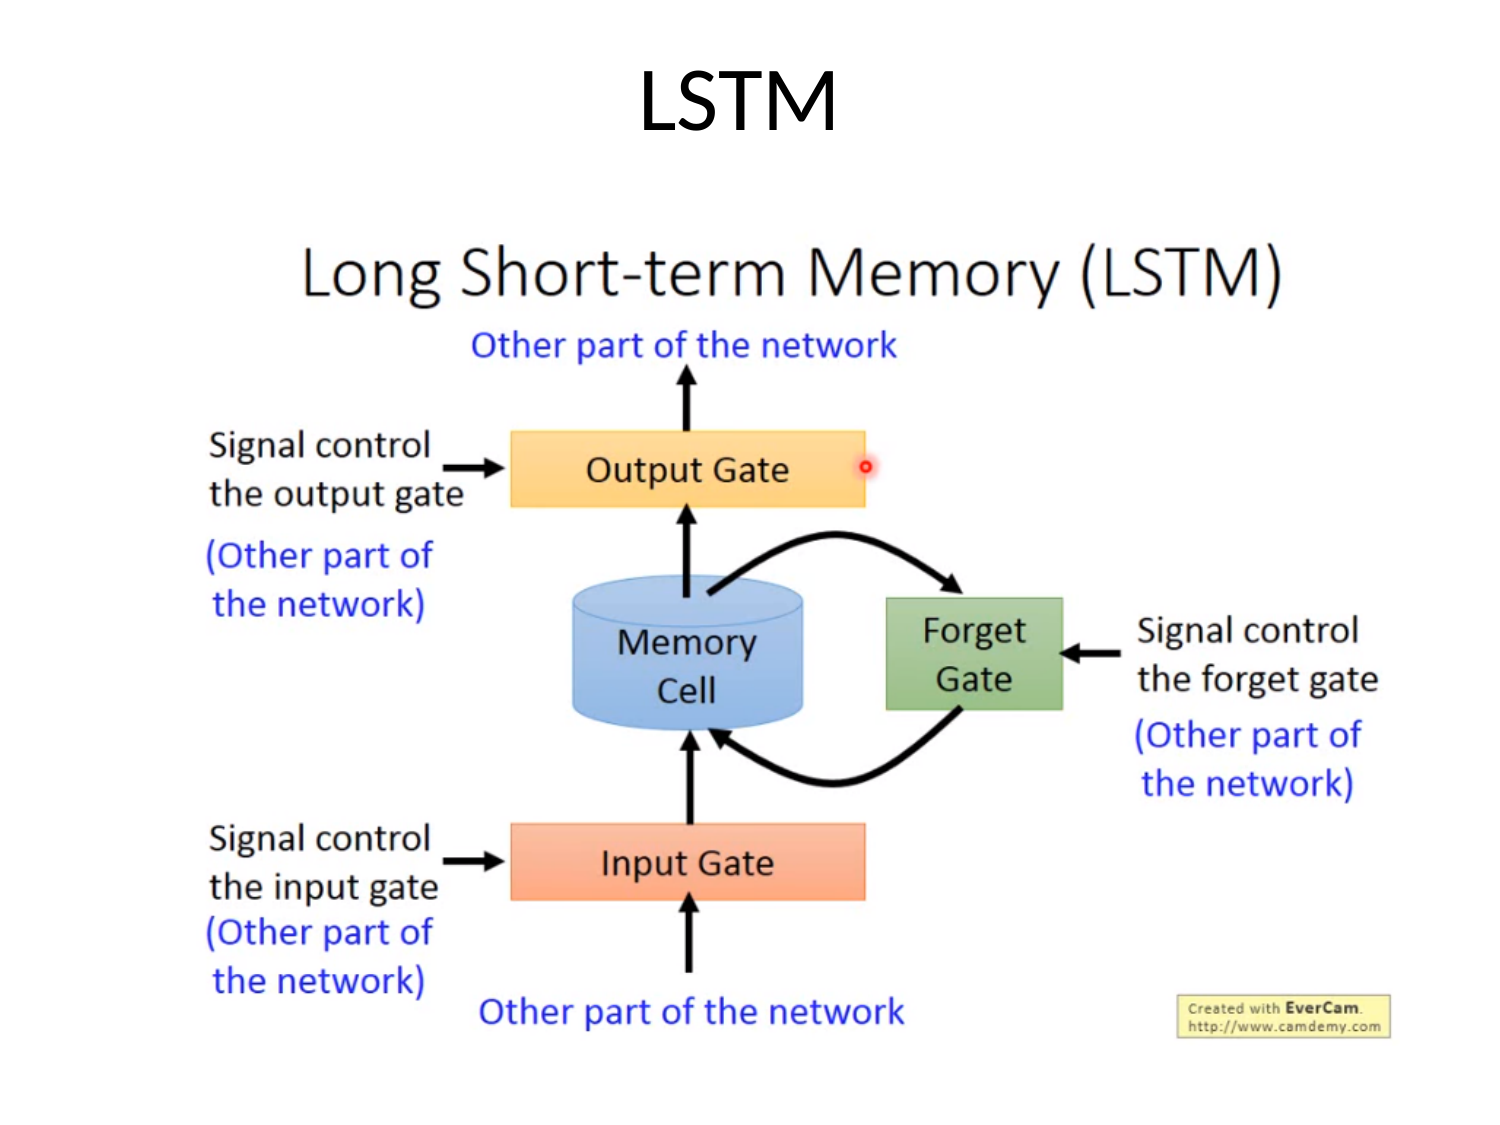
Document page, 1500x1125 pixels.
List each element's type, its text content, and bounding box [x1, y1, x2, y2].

title LSTM [64, 0, 1415, 188]
picture [194, 207, 1400, 1046]
